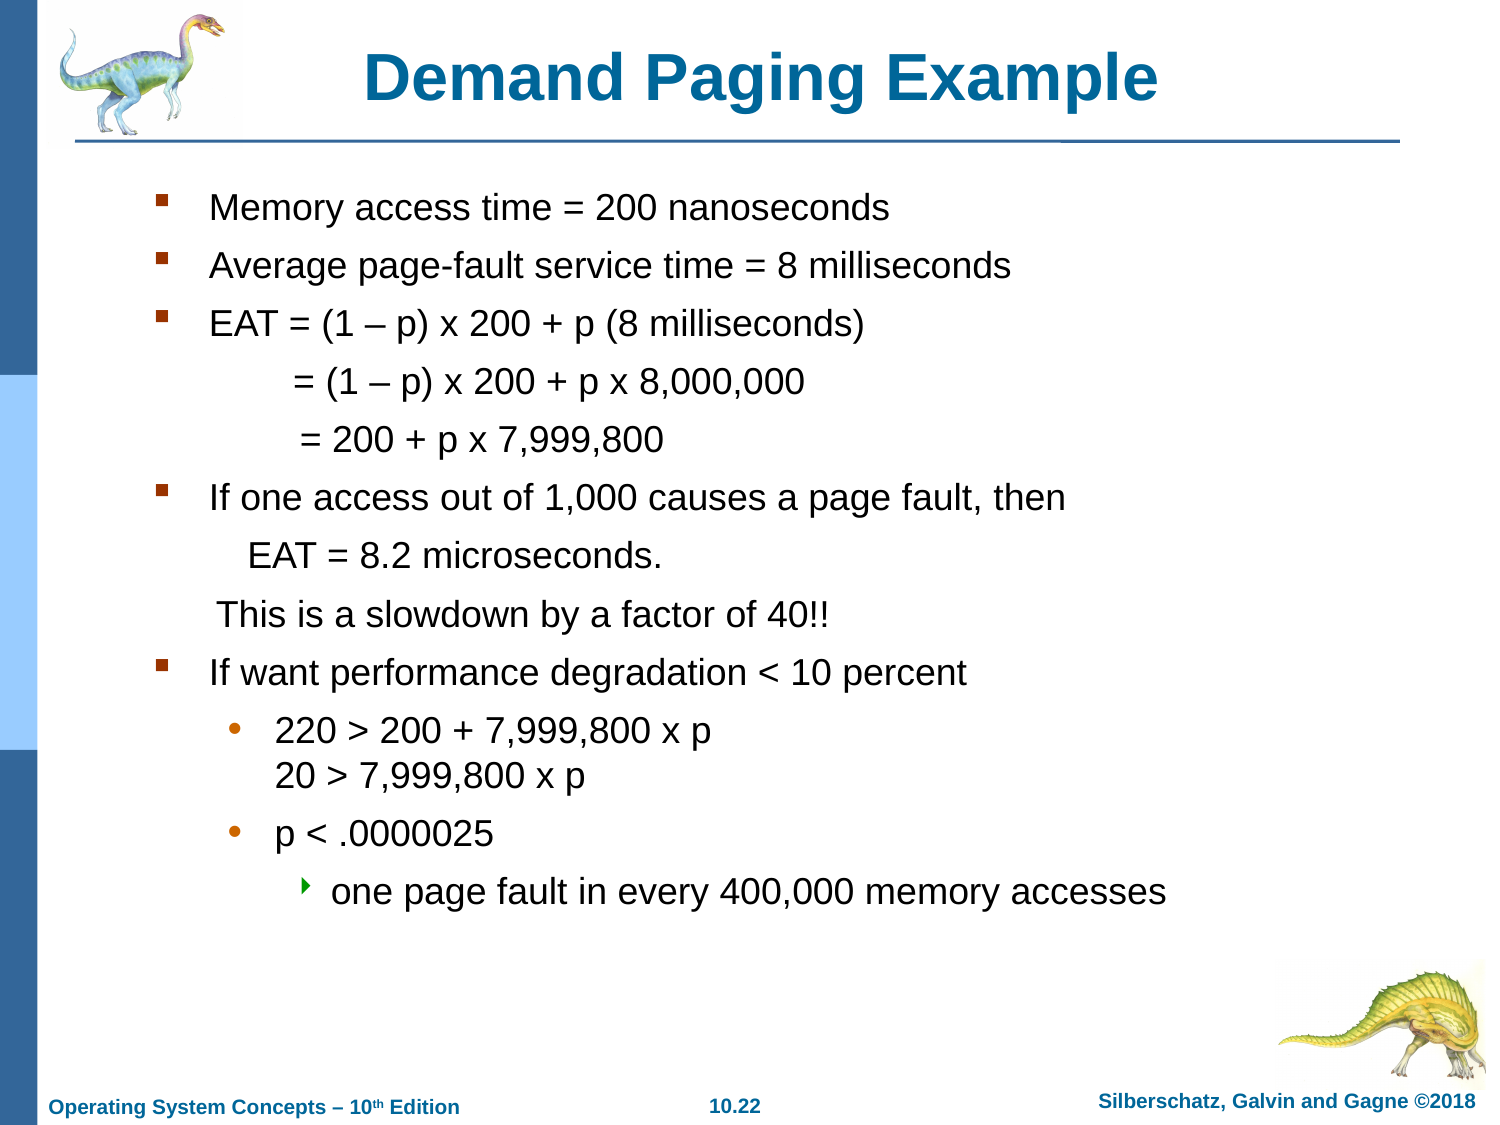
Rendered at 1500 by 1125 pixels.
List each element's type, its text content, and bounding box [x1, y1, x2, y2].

picture [1275, 959, 1486, 1090]
title Demand Paging Example [125, 26, 1398, 121]
list Memory access time = 200 nanoseconds Average page-fault service time = 8 milliseconds EAT = (1 – p) x 200 + p (8 milliseconds) = (1 – p) x 200 + p x 8,000,000 = 200 + p x 7,999,800 If one access out of 1,000 causes a page fault, then EAT = 8.2 microseconds. This is a slowdown by a factor of 40!! If want performance degradation < 10 percent 220 > 200 + 7,999,800 x p 20 > 7,999,800 x p p < .0000025 one page fault in every 400,000 memory accesses [137, 175, 1396, 971]
picture [46, 0, 243, 149]
